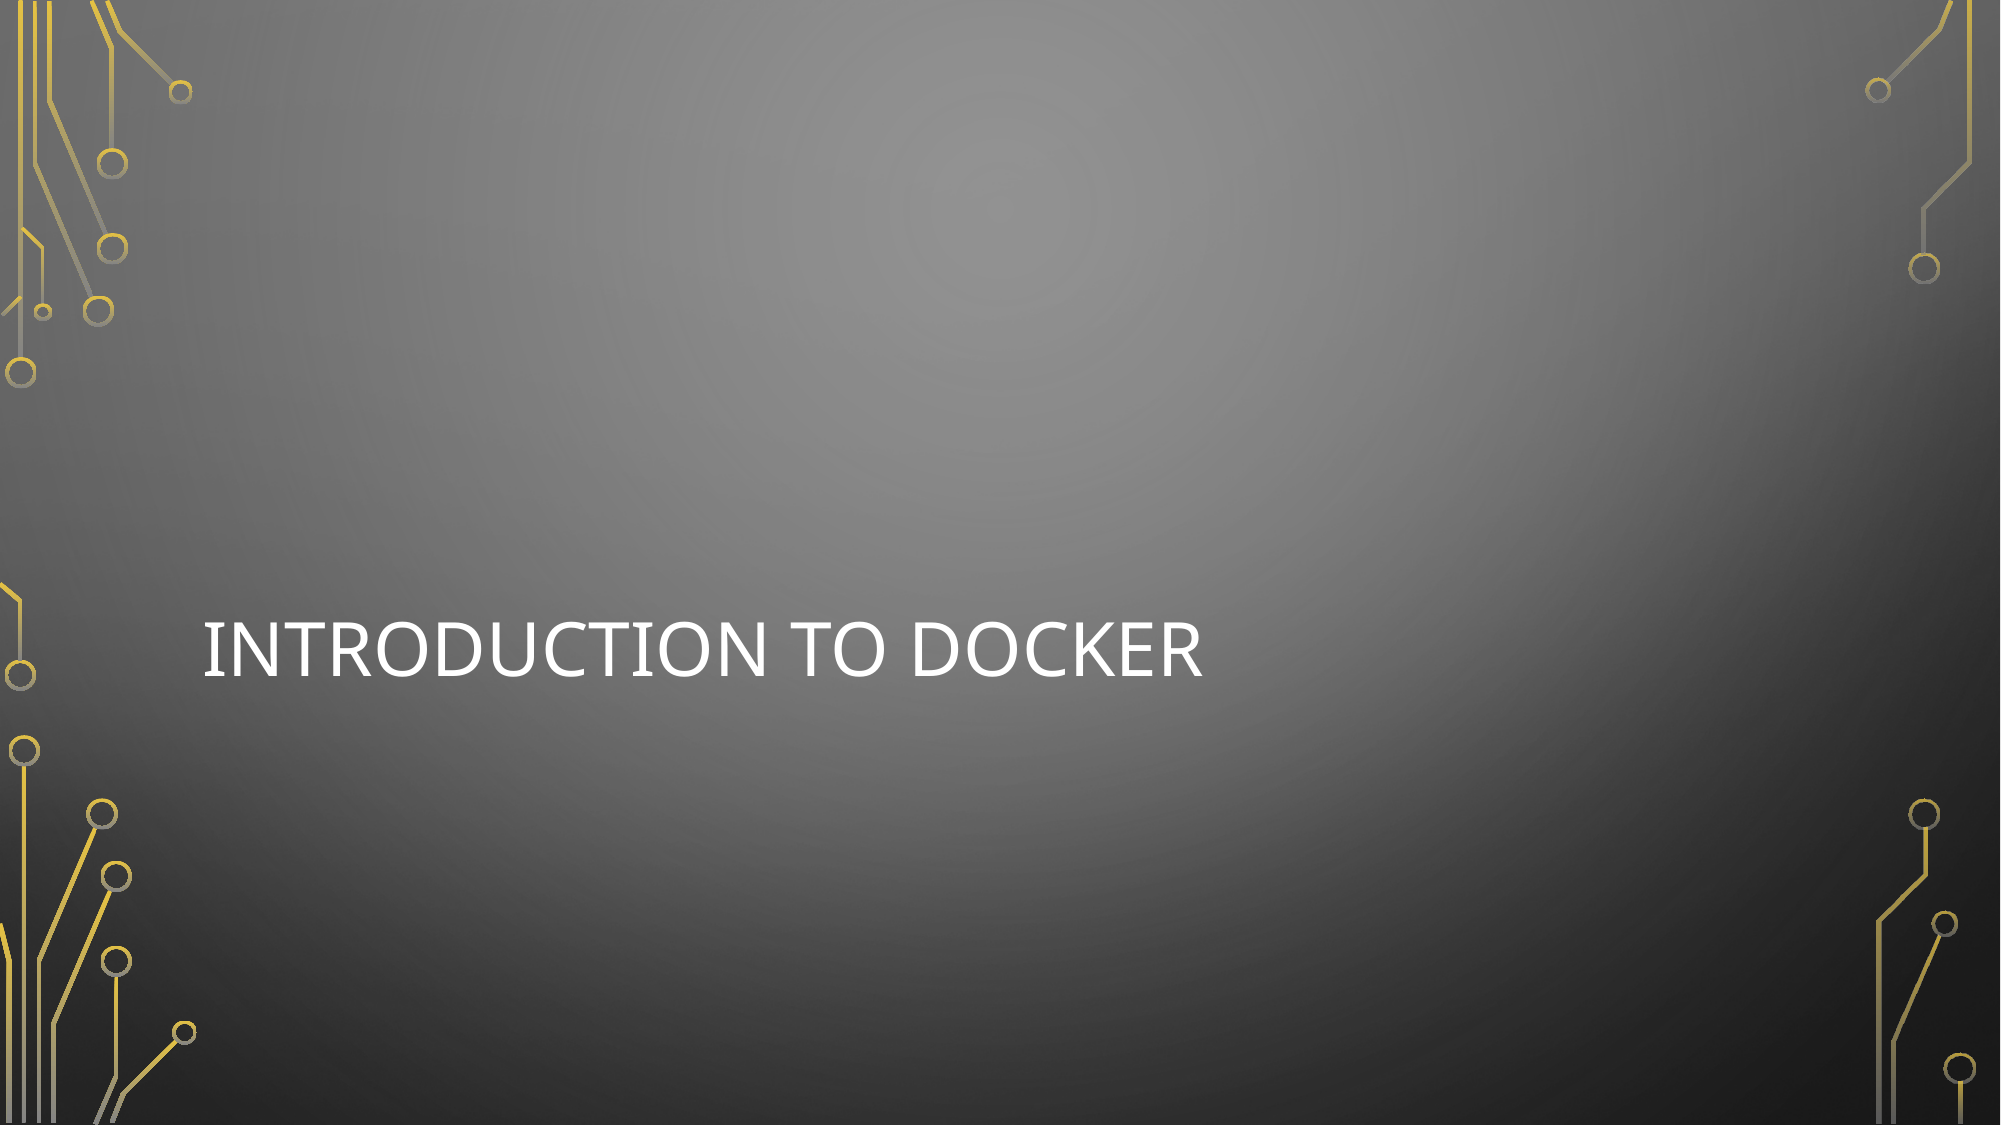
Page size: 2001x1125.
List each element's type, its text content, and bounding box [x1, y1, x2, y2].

title Introduction to docker [187, 232, 1813, 701]
